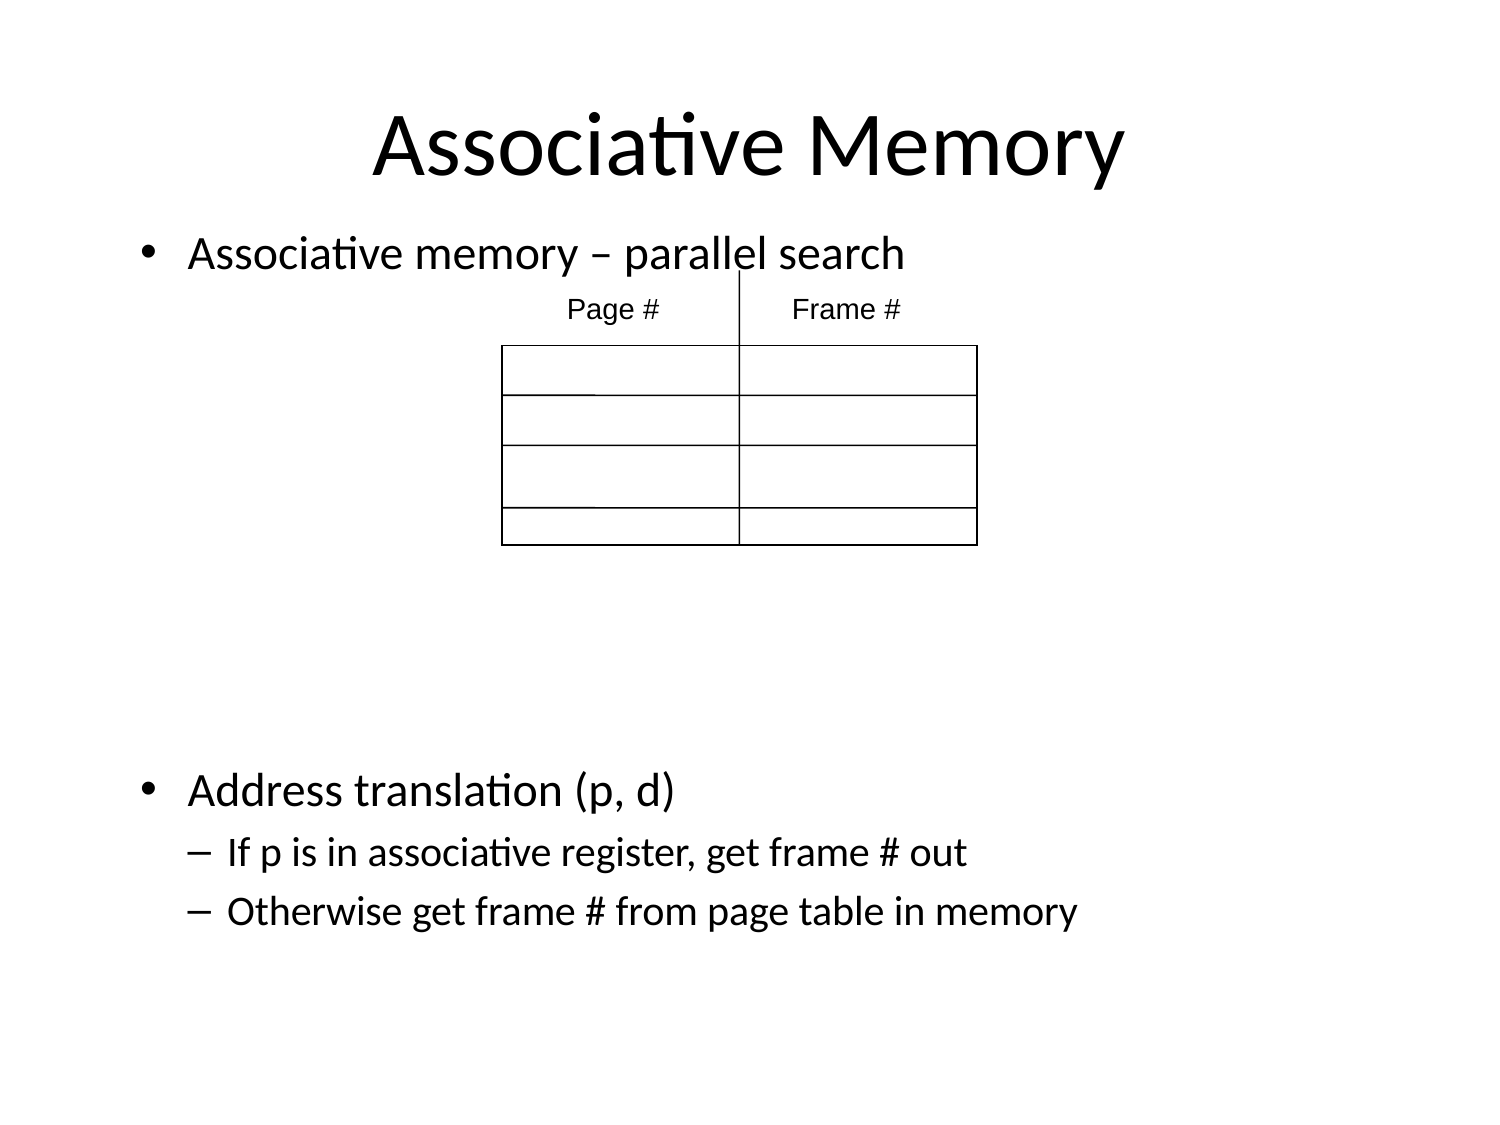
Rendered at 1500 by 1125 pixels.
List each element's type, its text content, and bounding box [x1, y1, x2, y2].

text_box [740, 345, 977, 395]
text_box [501, 345, 739, 395]
text_box [501, 396, 739, 445]
list Associative memory – parallel search Address translation (p, d) If p is in associative register, get frame # out Otherwise get frame # from page table in memory [125, 214, 1332, 950]
text_box Page # [551, 282, 765, 333]
text_box [740, 446, 977, 507]
title Associative Memory [75, 45, 1425, 233]
text_box [501, 446, 739, 507]
text_box [501, 508, 739, 546]
text_box [740, 396, 977, 445]
text_box [740, 508, 977, 546]
text_box Frame # [776, 282, 990, 333]
